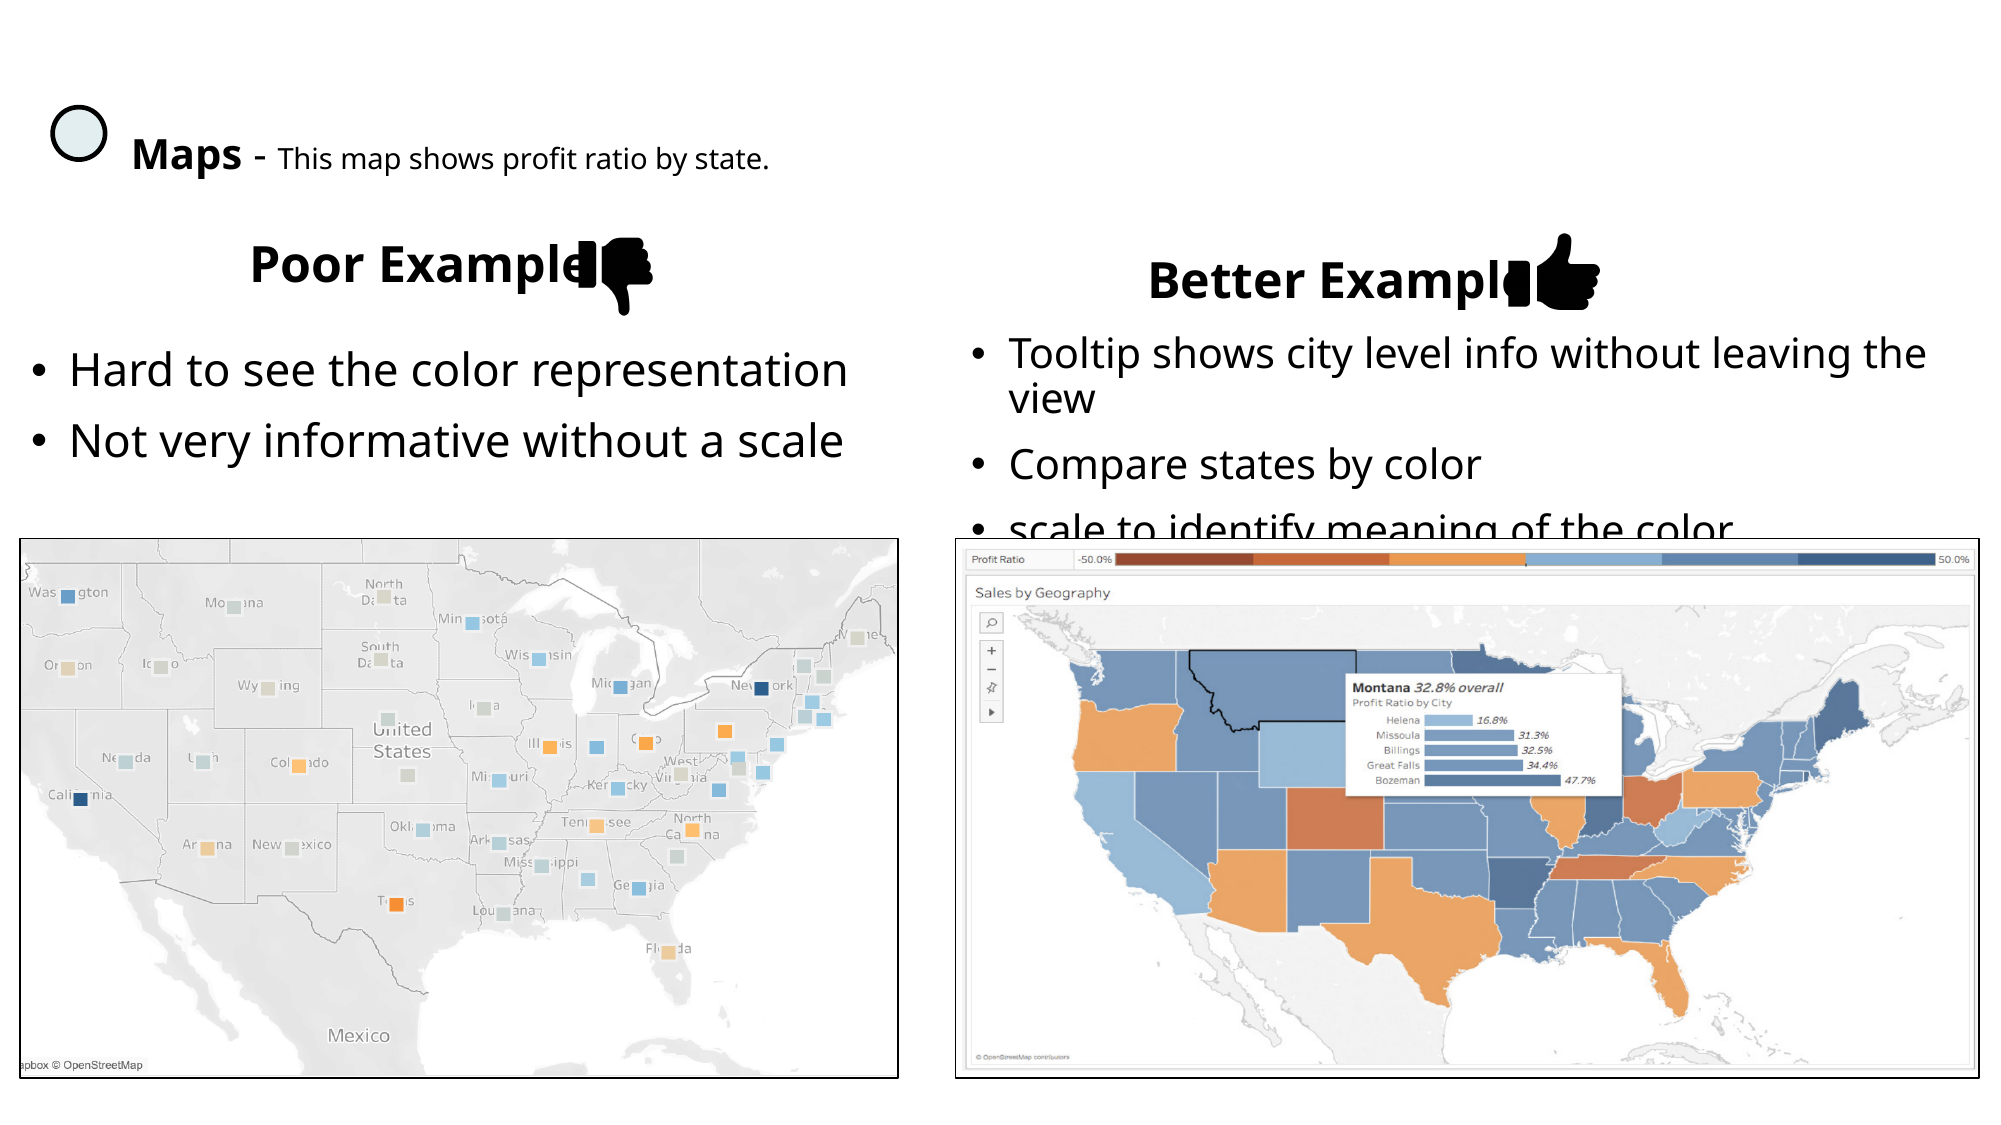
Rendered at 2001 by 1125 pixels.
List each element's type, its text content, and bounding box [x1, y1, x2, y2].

text_box Tooltip shows city level info without leaving the view Compare states by color scale to identify meaning of the color [956, 325, 1964, 537]
picture [20, 539, 898, 1078]
list Better Example [1132, 211, 1788, 317]
picture [571, 223, 660, 330]
list Poor Example [234, 195, 777, 301]
title Maps - This map shows profit ratio by state. [115, 125, 1979, 282]
text_box Hard to see the color representation Not very informative without a scale [16, 339, 956, 520]
picture [1498, 219, 1609, 324]
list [955, 539, 1979, 1078]
